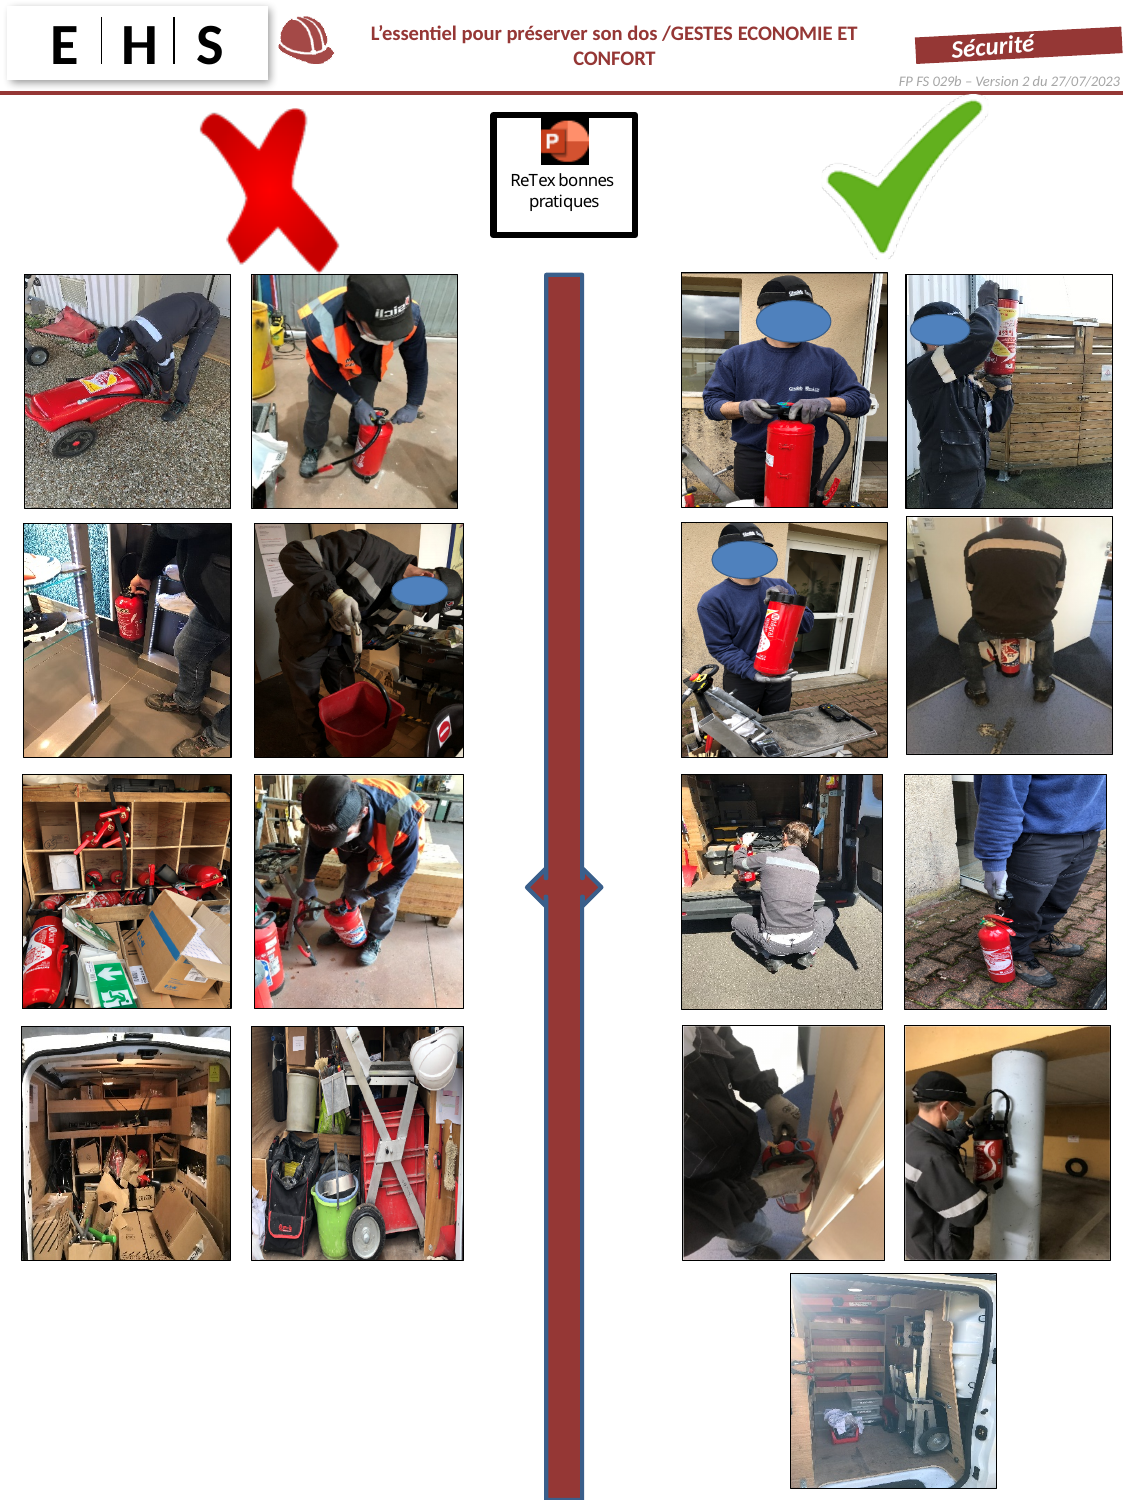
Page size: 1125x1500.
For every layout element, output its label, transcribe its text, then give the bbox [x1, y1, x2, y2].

picture [25, 274, 231, 509]
title L’essentiel pour préserver son dos /GESTES ECONOMIE ET CONFORT [342, 11, 888, 77]
picture [904, 774, 1106, 1009]
picture [790, 1274, 996, 1489]
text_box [681, 523, 888, 758]
picture [821, 94, 989, 261]
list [196, 107, 343, 274]
picture [22, 775, 231, 1009]
picture [890, 518, 1125, 753]
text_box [496, 117, 633, 233]
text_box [254, 523, 464, 757]
picture [251, 1026, 464, 1261]
picture [681, 774, 883, 1009]
text_box FP FS 029b – Version 2 du 27/07/2023 [847, 64, 1125, 97]
text_box [524, 272, 604, 1500]
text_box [681, 273, 888, 508]
picture [21, 1026, 230, 1261]
picture [23, 523, 231, 757]
picture [666, 1027, 1125, 1259]
picture [242, 776, 476, 1008]
picture [237, 275, 472, 508]
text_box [906, 274, 1112, 509]
